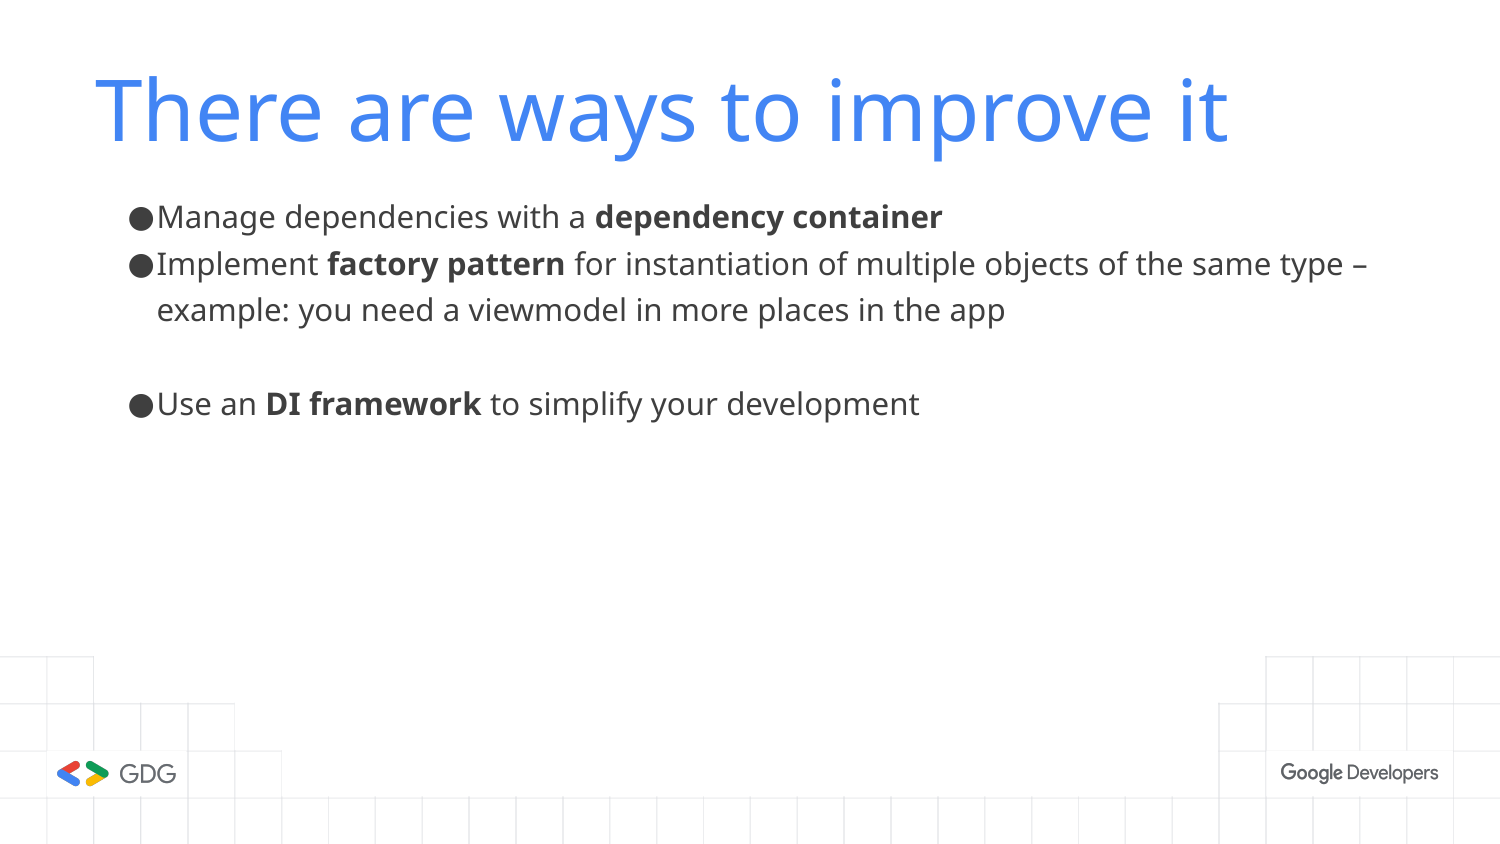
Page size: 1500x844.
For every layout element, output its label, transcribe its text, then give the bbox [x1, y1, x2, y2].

text_box [46, 750, 187, 797]
list Manage dependencies with a dependency container Implement factory pattern for instantiation of multiple objects of the same type – example: you need a viewmodel in more places in the app Use an DI framework to simplify your development [127, 187, 1461, 481]
picture [0, 656, 1500, 844]
text_box [1266, 750, 1453, 797]
title There are ways to improve it [95, 56, 1493, 151]
